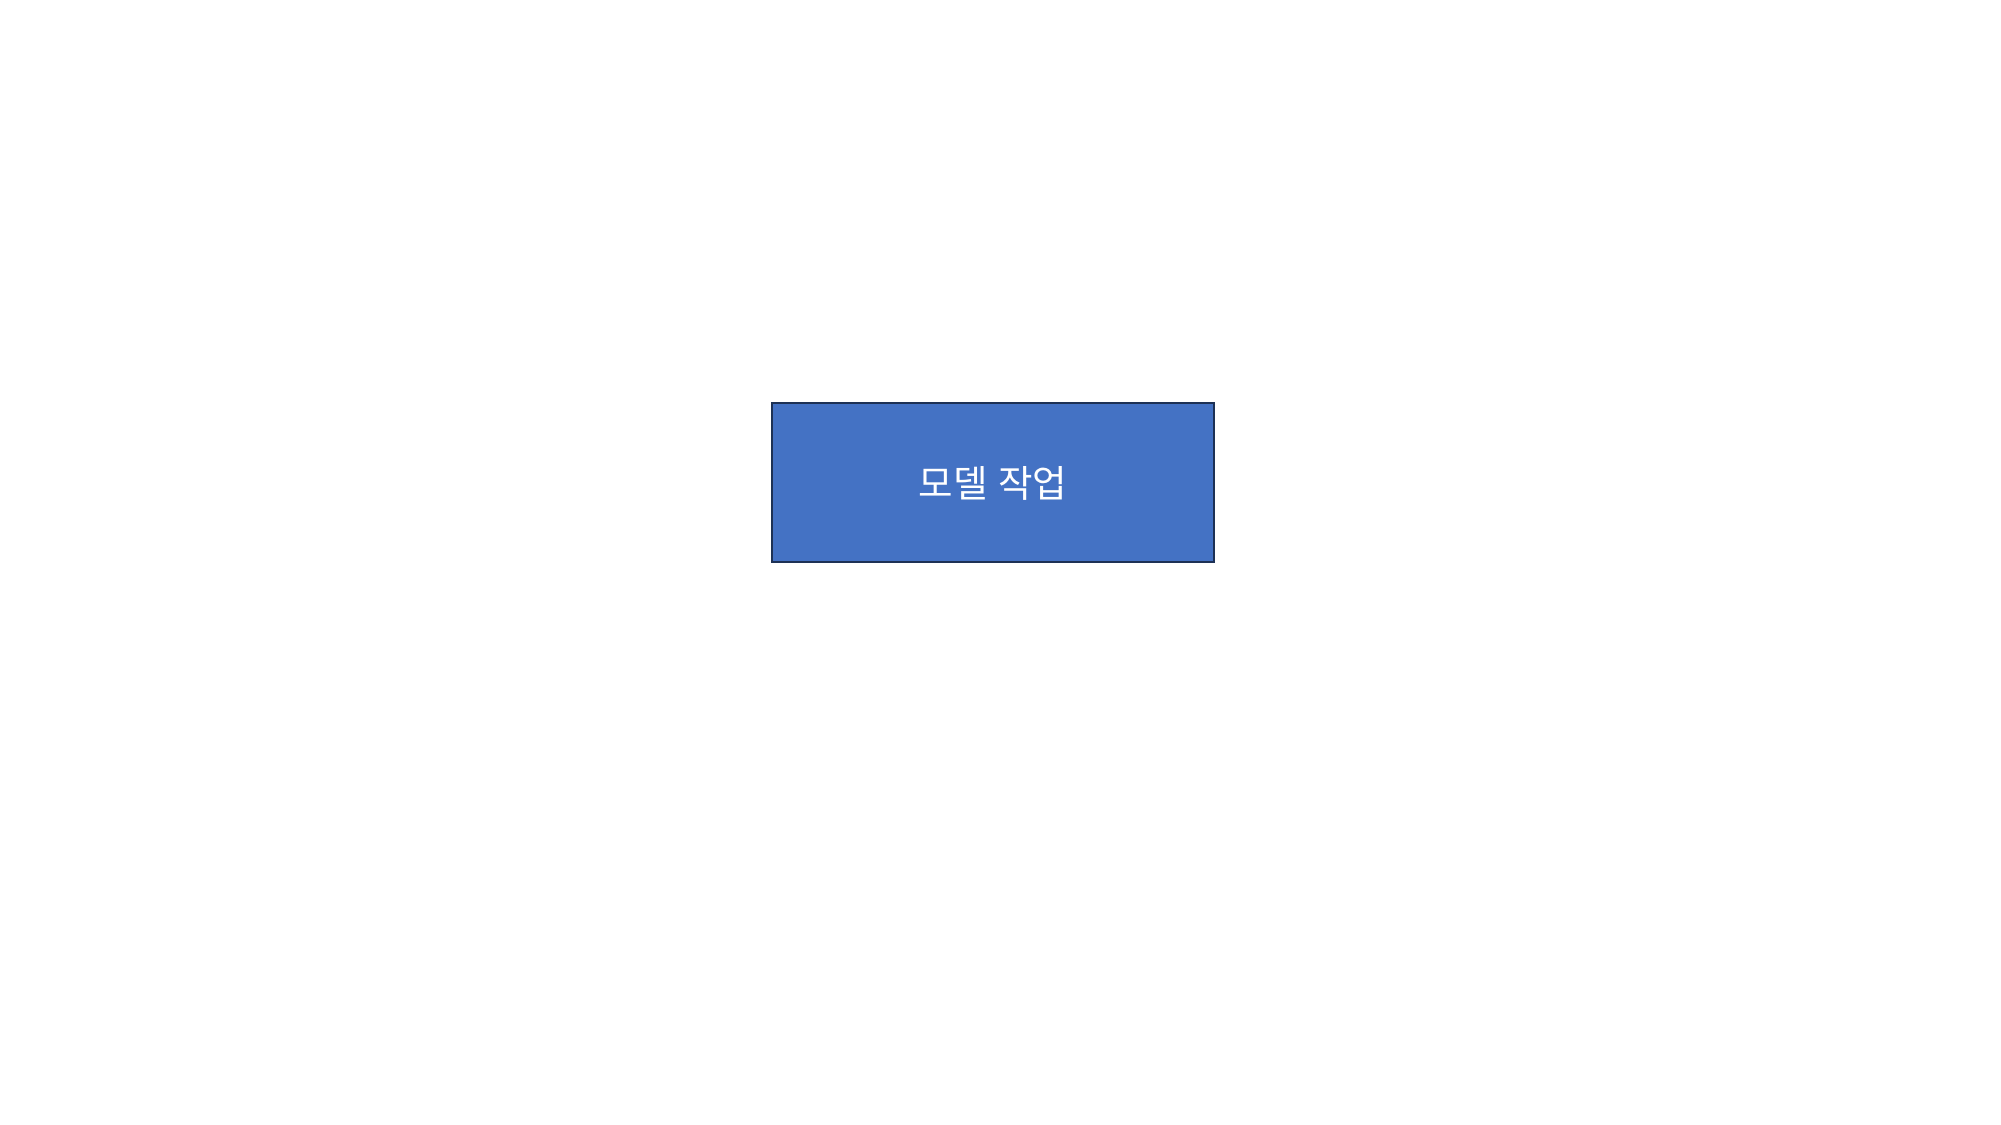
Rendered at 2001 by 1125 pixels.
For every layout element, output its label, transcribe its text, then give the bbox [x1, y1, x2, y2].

text_box 모델 작업 [771, 402, 1215, 563]
